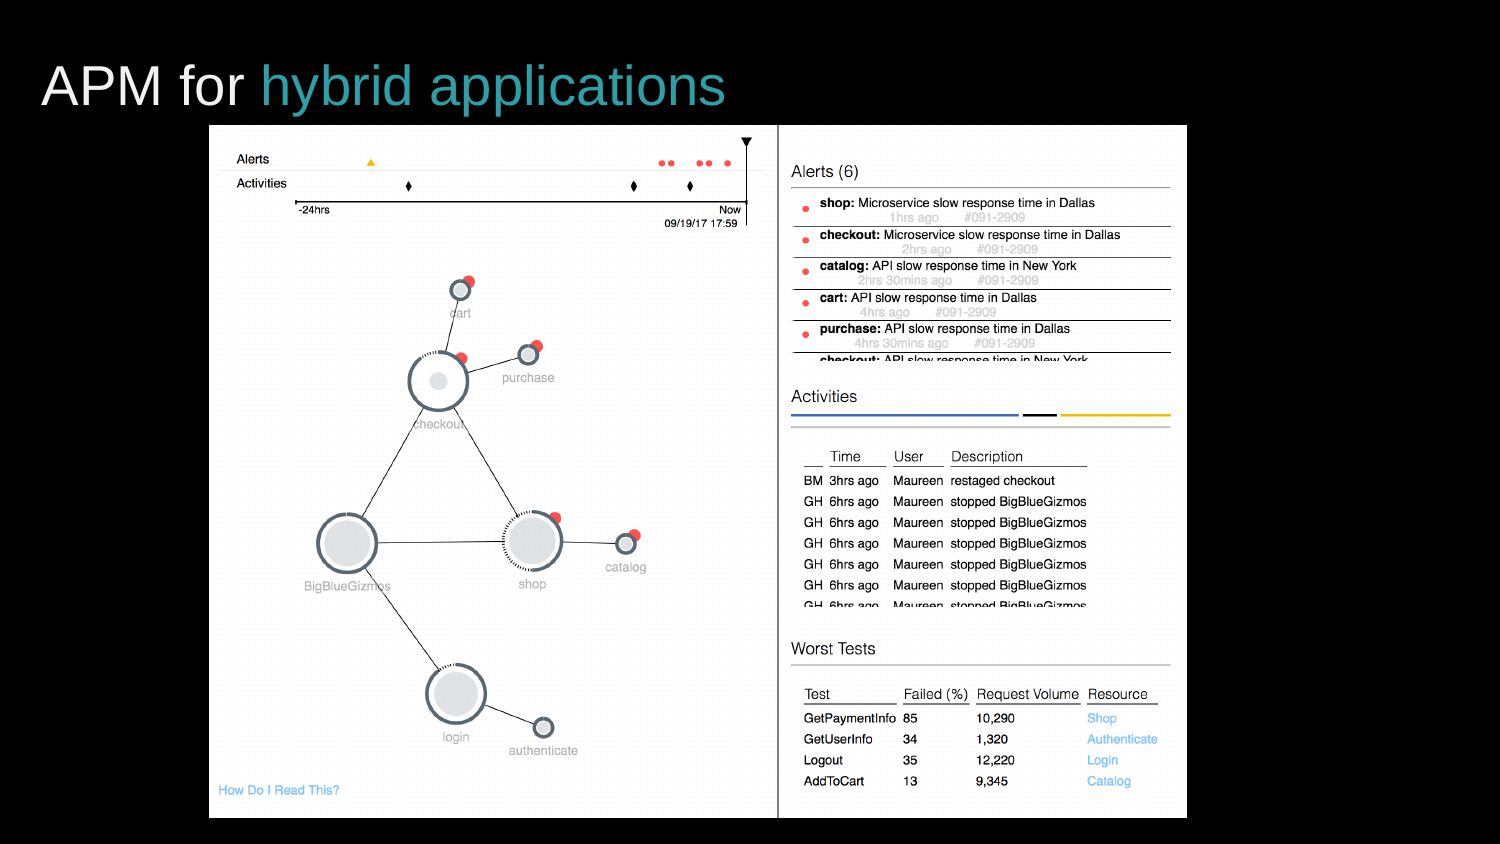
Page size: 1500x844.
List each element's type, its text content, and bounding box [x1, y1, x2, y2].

picture [208, 124, 1187, 818]
text_box APM for hybrid applications [26, 41, 1412, 125]
